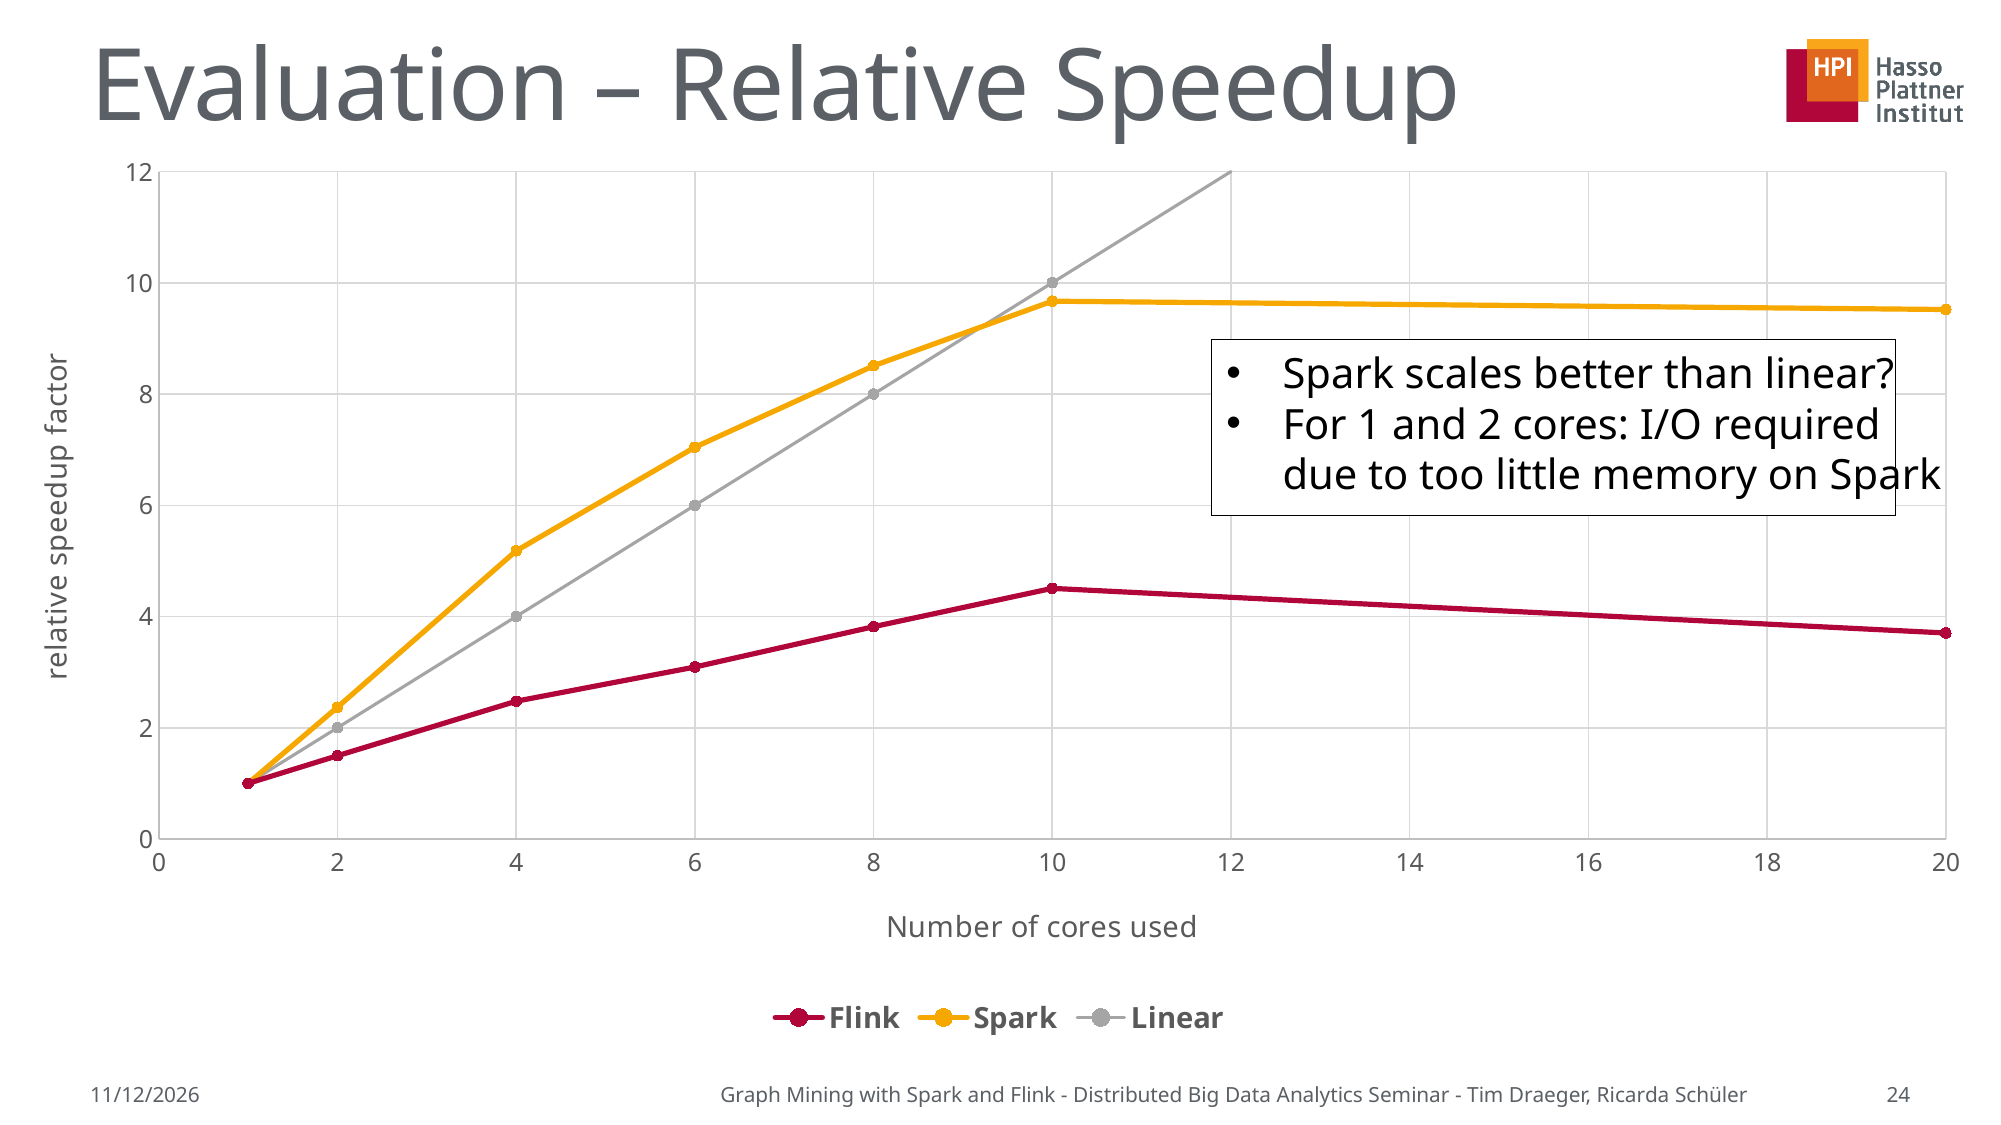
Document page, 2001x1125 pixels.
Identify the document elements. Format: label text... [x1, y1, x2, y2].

slide_number 24 [1768, 1065, 1926, 1125]
picture [1784, 35, 1966, 124]
chart [0, 135, 2000, 1045]
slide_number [75, 1065, 233, 1125]
title Evaluation – Relative Speedup [75, 0, 1732, 131]
footer Graph Mining with Spark and Flink - Distributed Big Data Analytics Seminar - Tim Draeger, Ricarda Schüler [238, 1065, 1763, 1125]
